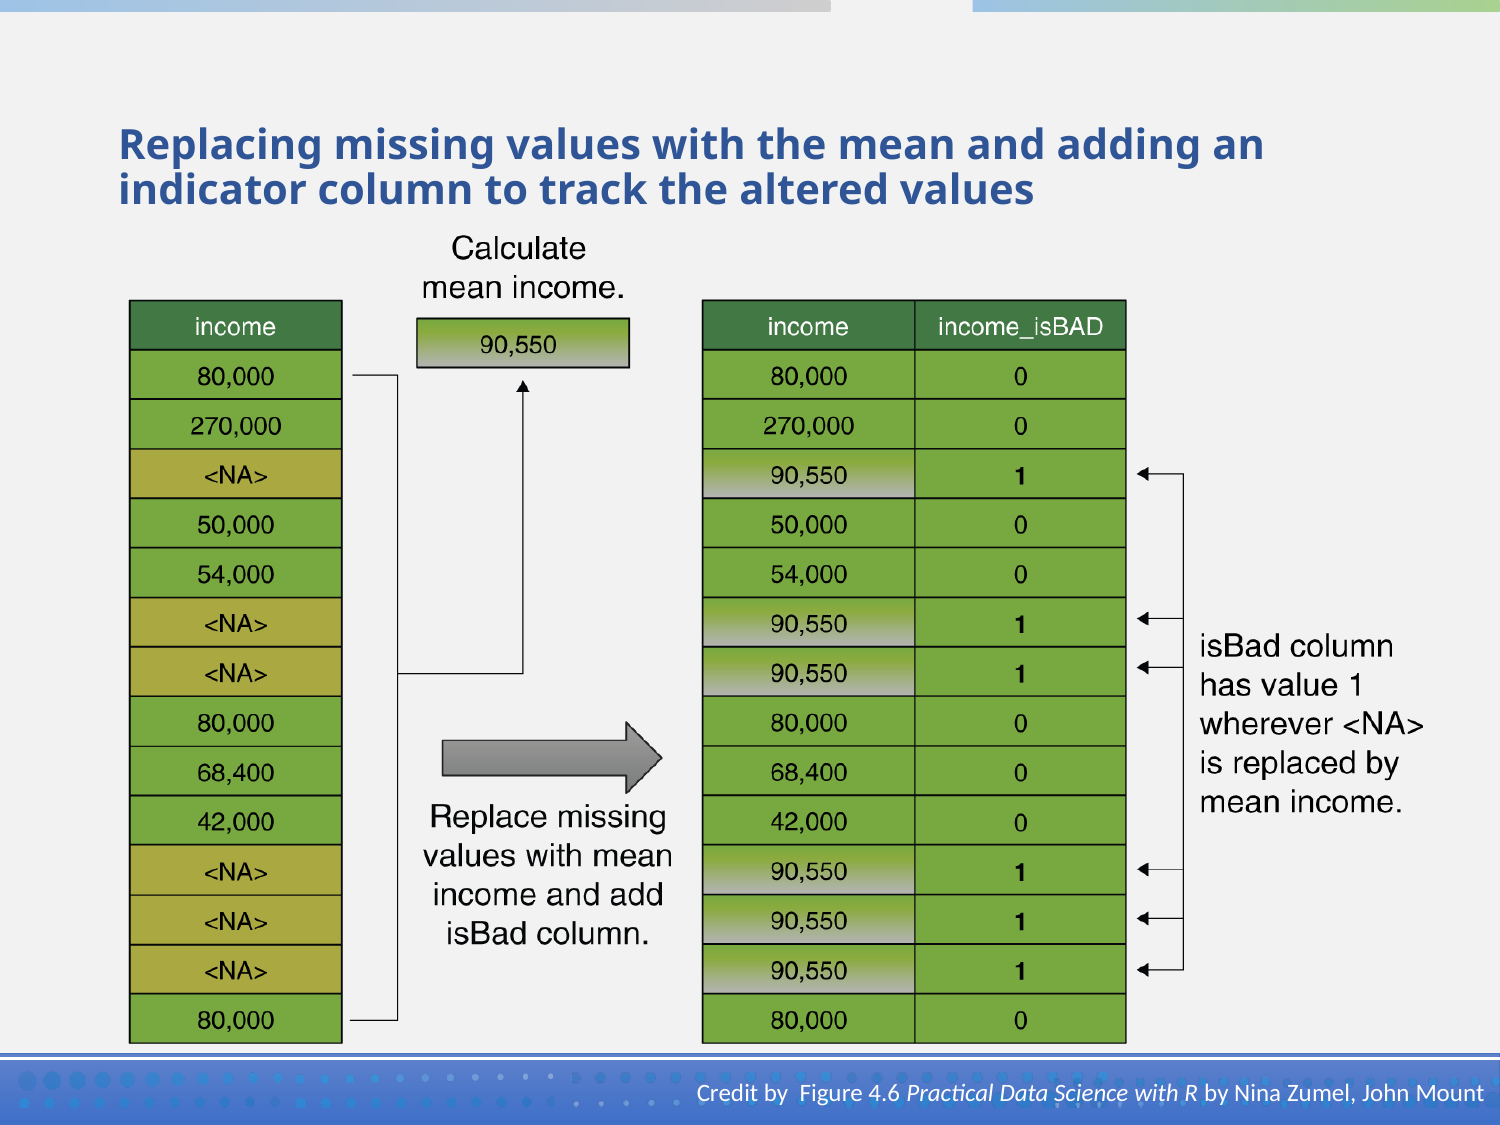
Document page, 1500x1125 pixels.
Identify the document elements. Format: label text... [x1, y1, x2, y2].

picture [128, 230, 1423, 1044]
title Replacing missing values with the mean and adding an indicator column to track the altered values [103, 59, 1397, 278]
text_box Credit by Figure 4.6 Practical Data Science with R by Nina Zumel, John Mount [673, 1069, 1500, 1114]
